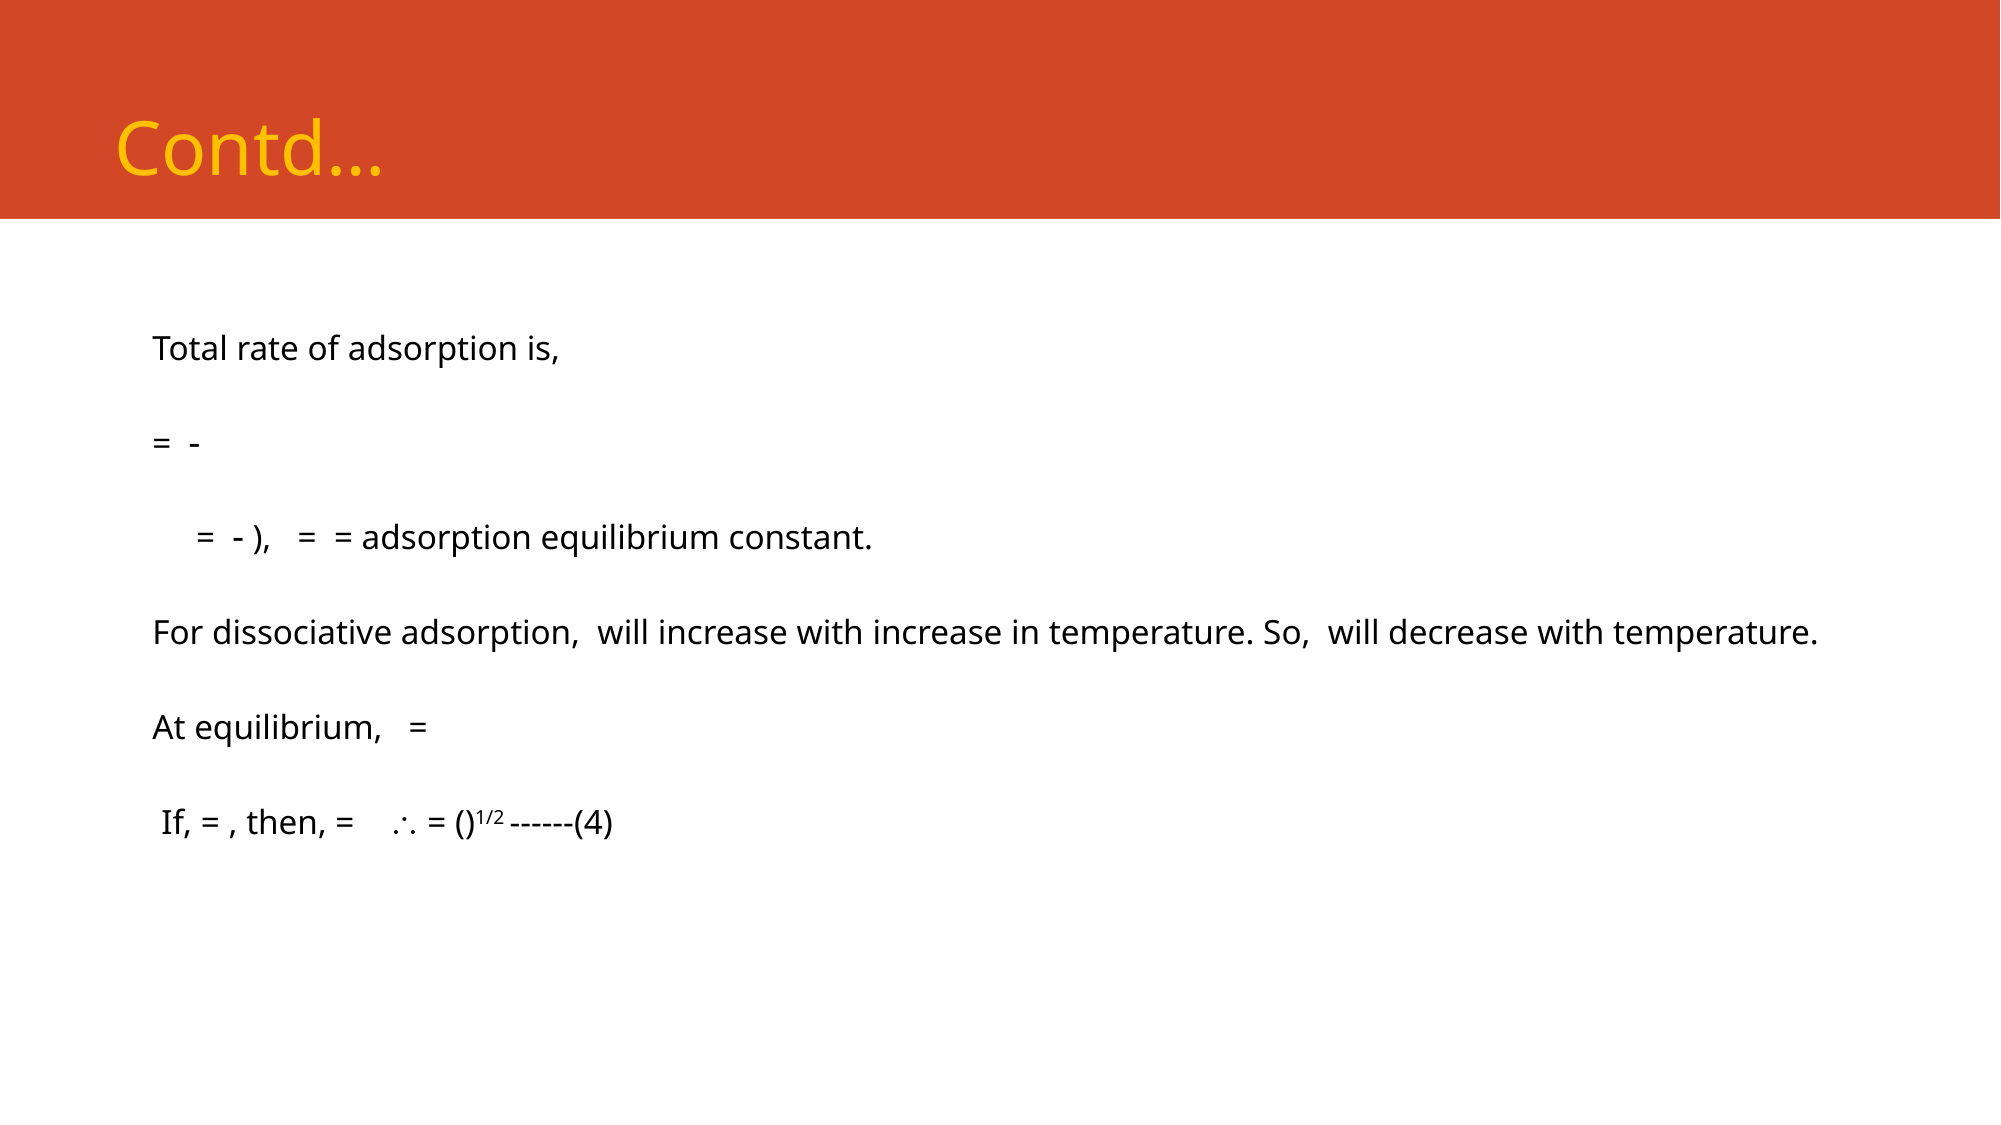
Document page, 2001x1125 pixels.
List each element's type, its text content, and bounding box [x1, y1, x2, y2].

title Contd… [99, 0, 1863, 199]
